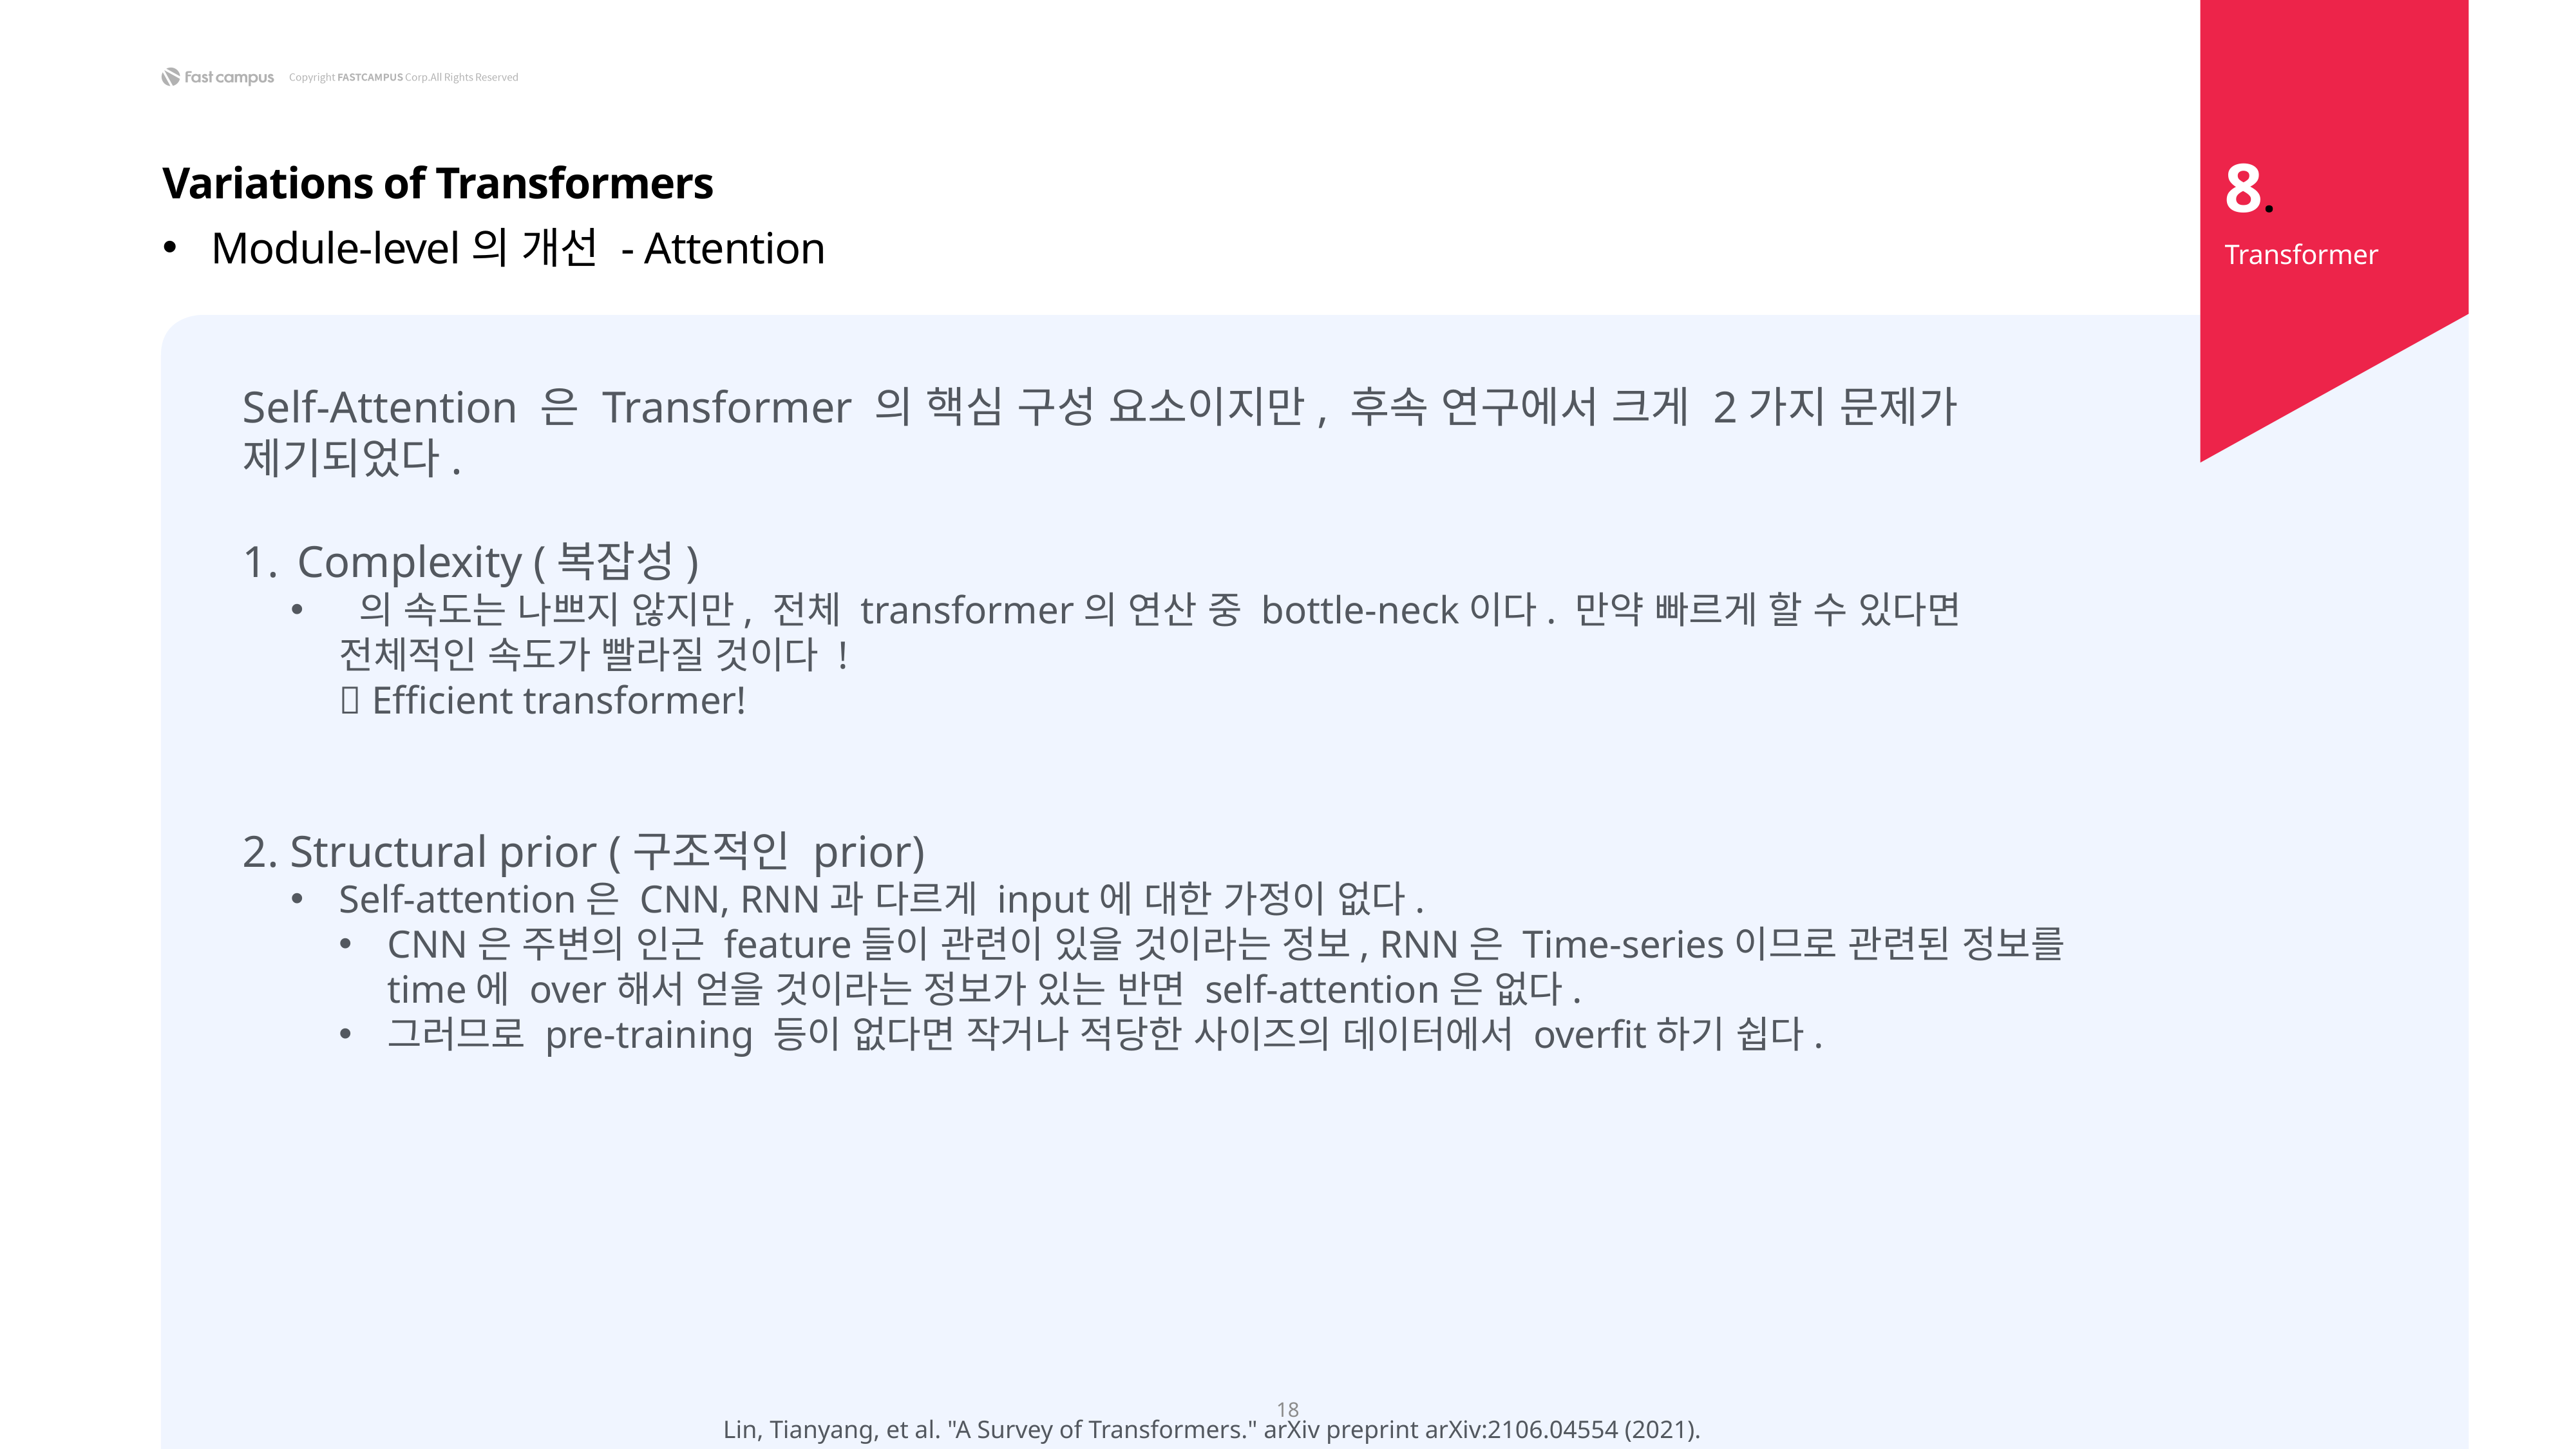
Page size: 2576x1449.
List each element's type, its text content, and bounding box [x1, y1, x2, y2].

text_box Transformer [2200, 232, 2469, 276]
text_box Variations of Transformers Module-level의 개선 - Attention [160, 154, 1904, 274]
text_box Lin, Tianyang, et al. "A Survey of Transformers." arXiv preprint arXiv:2106.04554 (2021). [714, 1409, 1712, 1448]
picture [0, 0, 2576, 1449]
text_box 8. [2200, 148, 2469, 232]
slide_number 18 [998, 1372, 1578, 1409]
